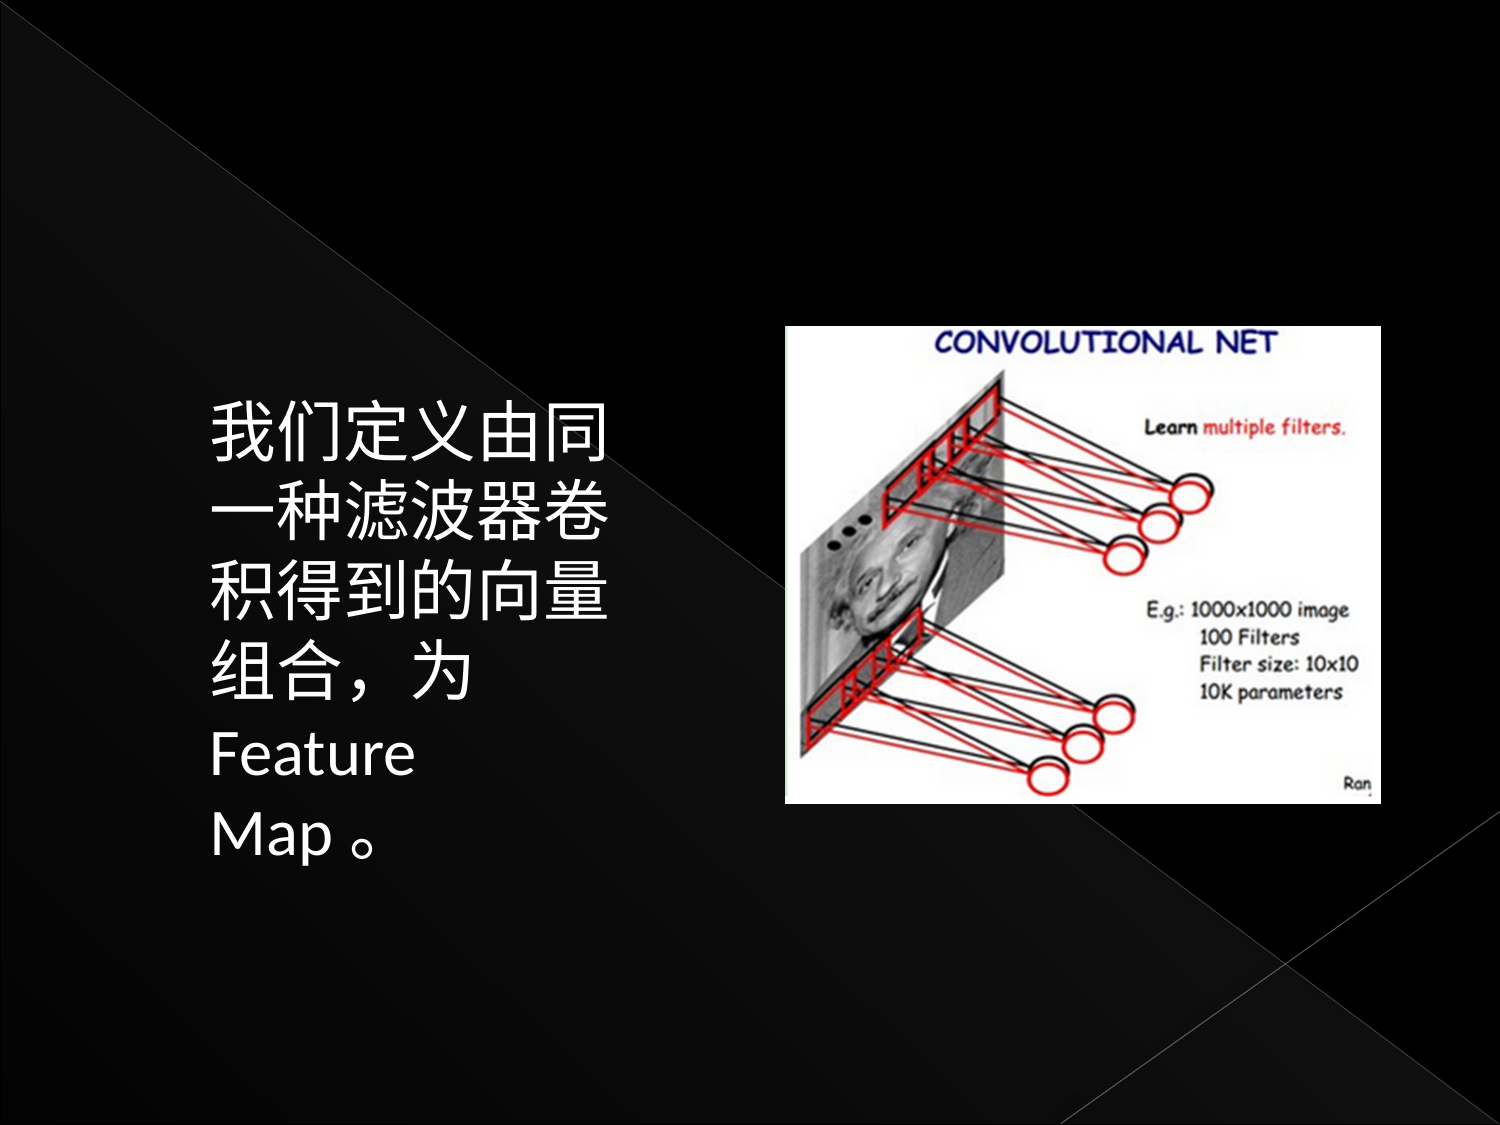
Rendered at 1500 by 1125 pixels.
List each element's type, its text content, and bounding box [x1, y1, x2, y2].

picture [785, 325, 1381, 804]
text_box 我们定义由同一种滤波器卷积得到的向量组合，为Feature Map。 [194, 381, 632, 877]
